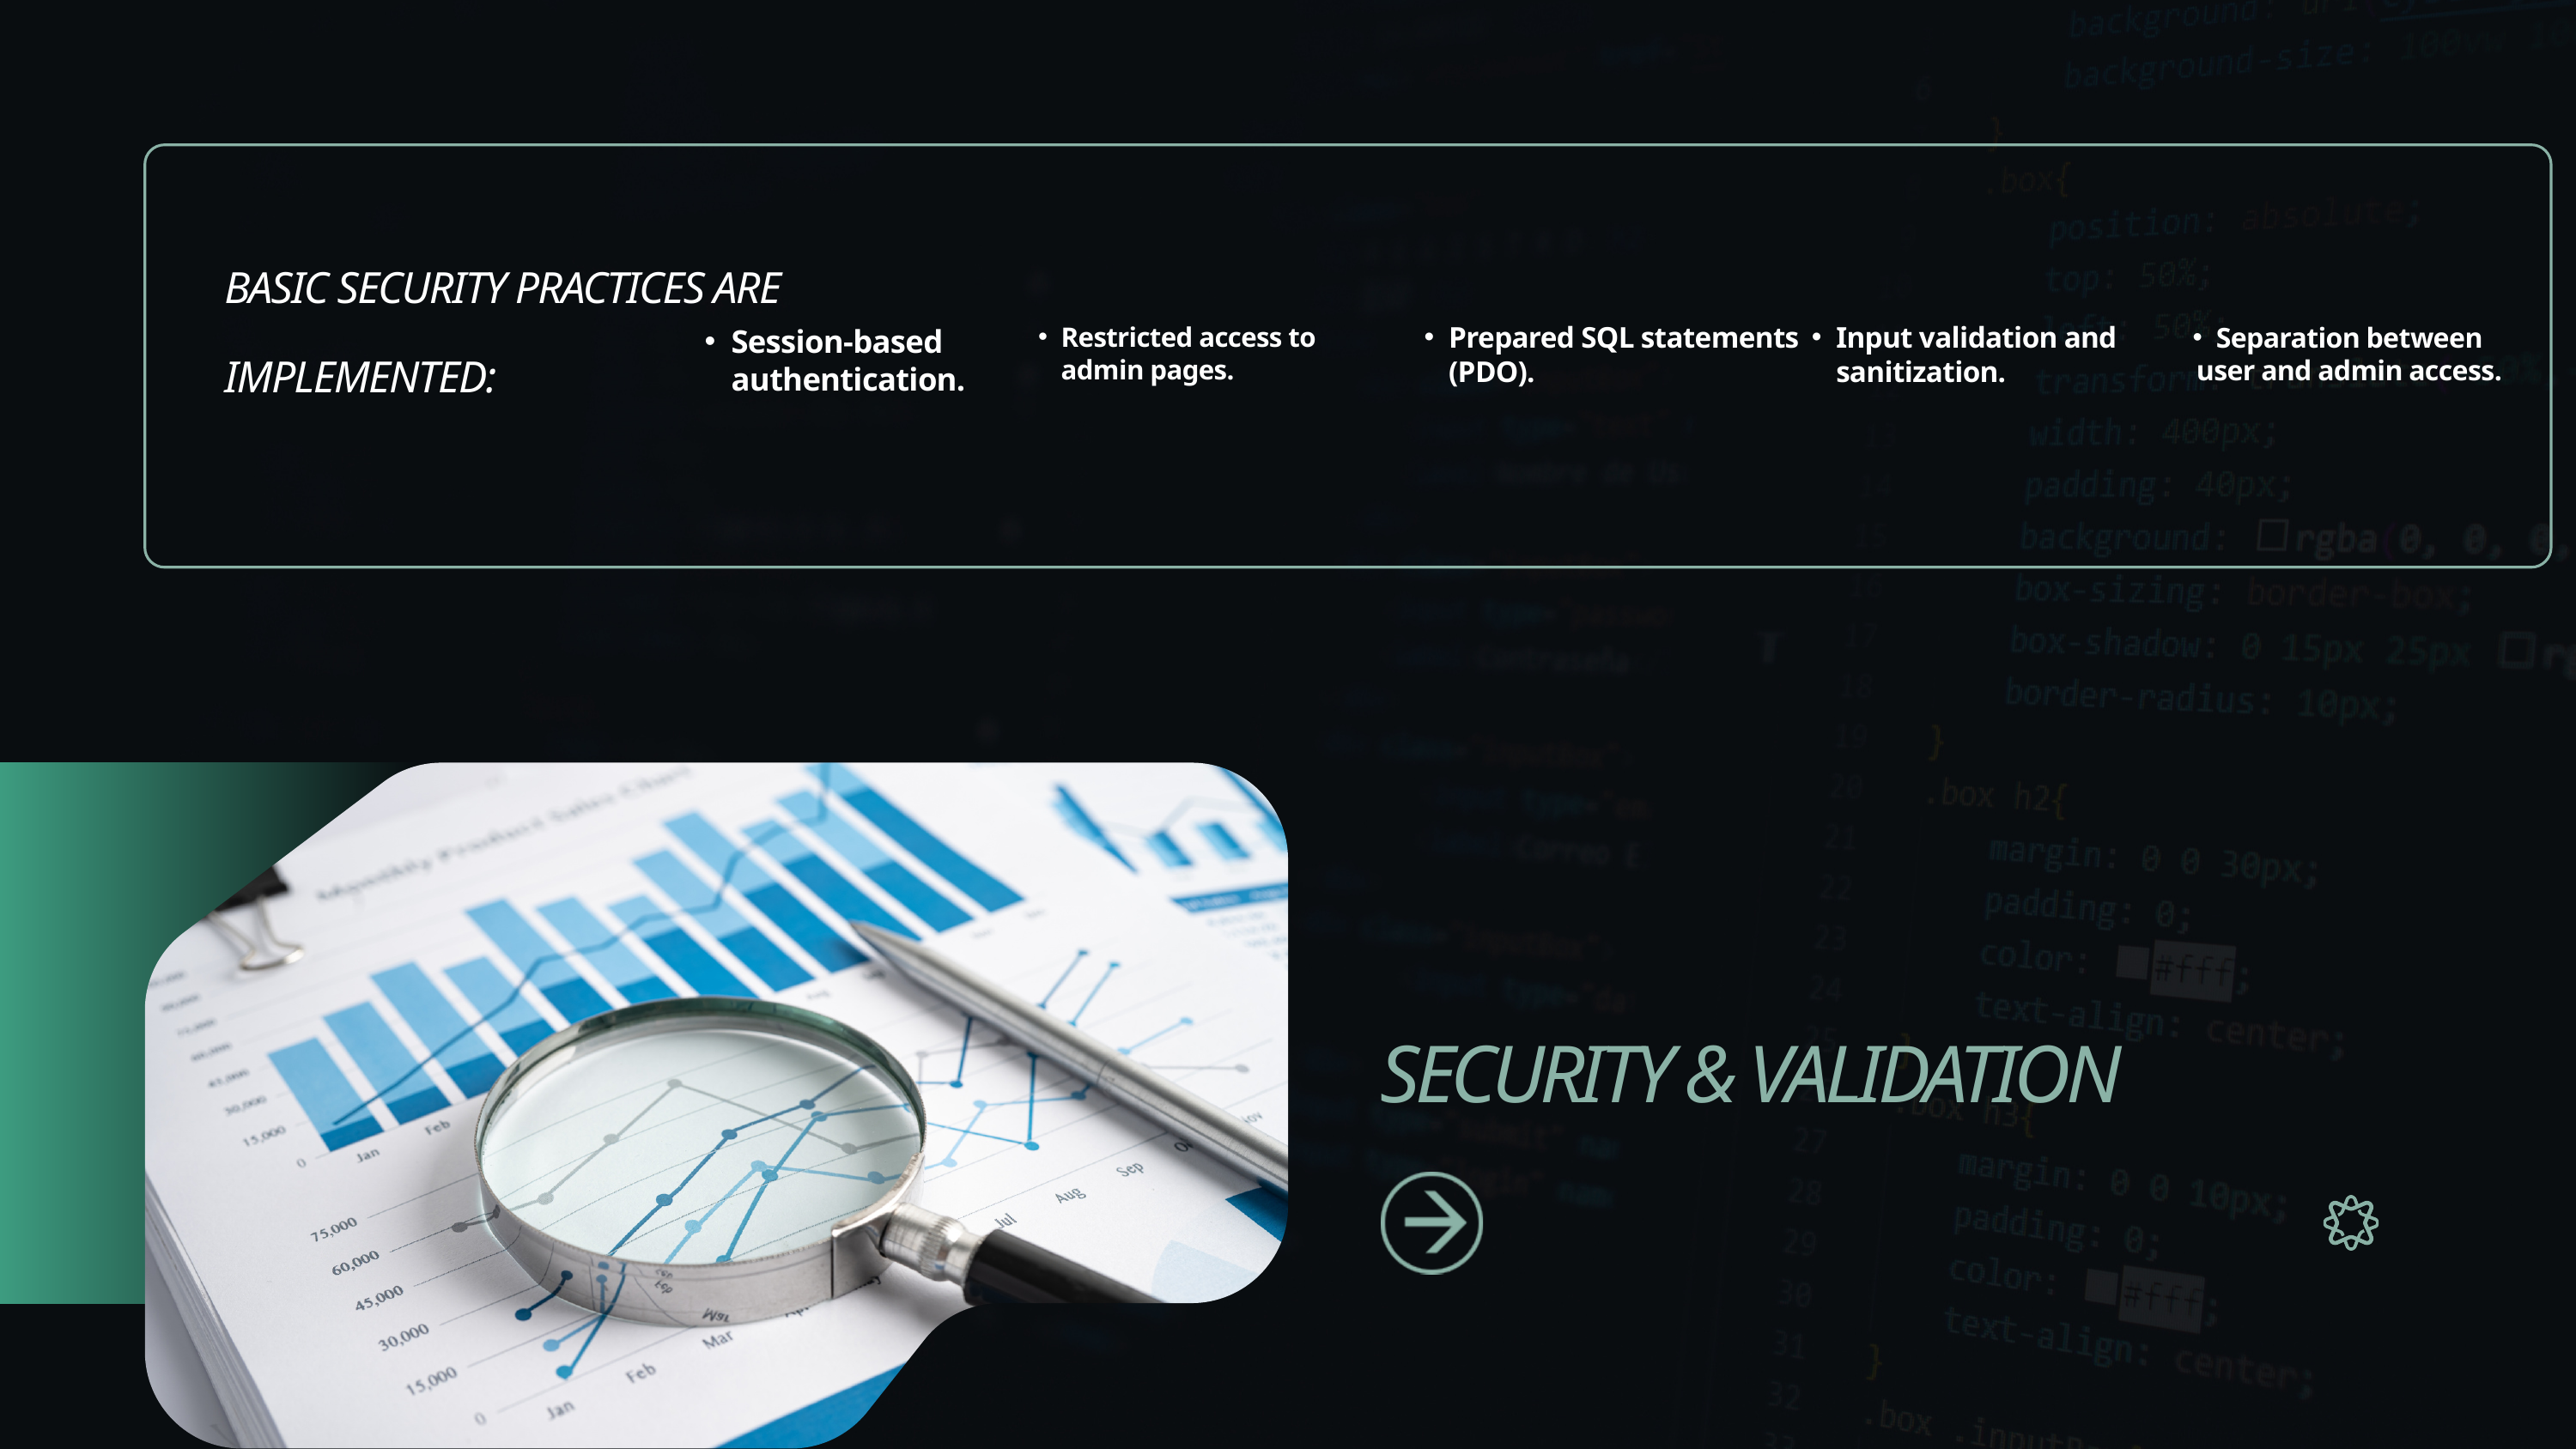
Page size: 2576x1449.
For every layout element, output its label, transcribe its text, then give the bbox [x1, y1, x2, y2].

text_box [144, 144, 2552, 567]
text_box [1381, 1172, 1484, 1275]
text_box [2323, 1195, 2379, 1251]
text_box SECURITY & VALIDATION [1381, 997, 2459, 1119]
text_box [144, 762, 1289, 1449]
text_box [0, 762, 143, 1304]
text_box [0, 0, 2576, 1449]
